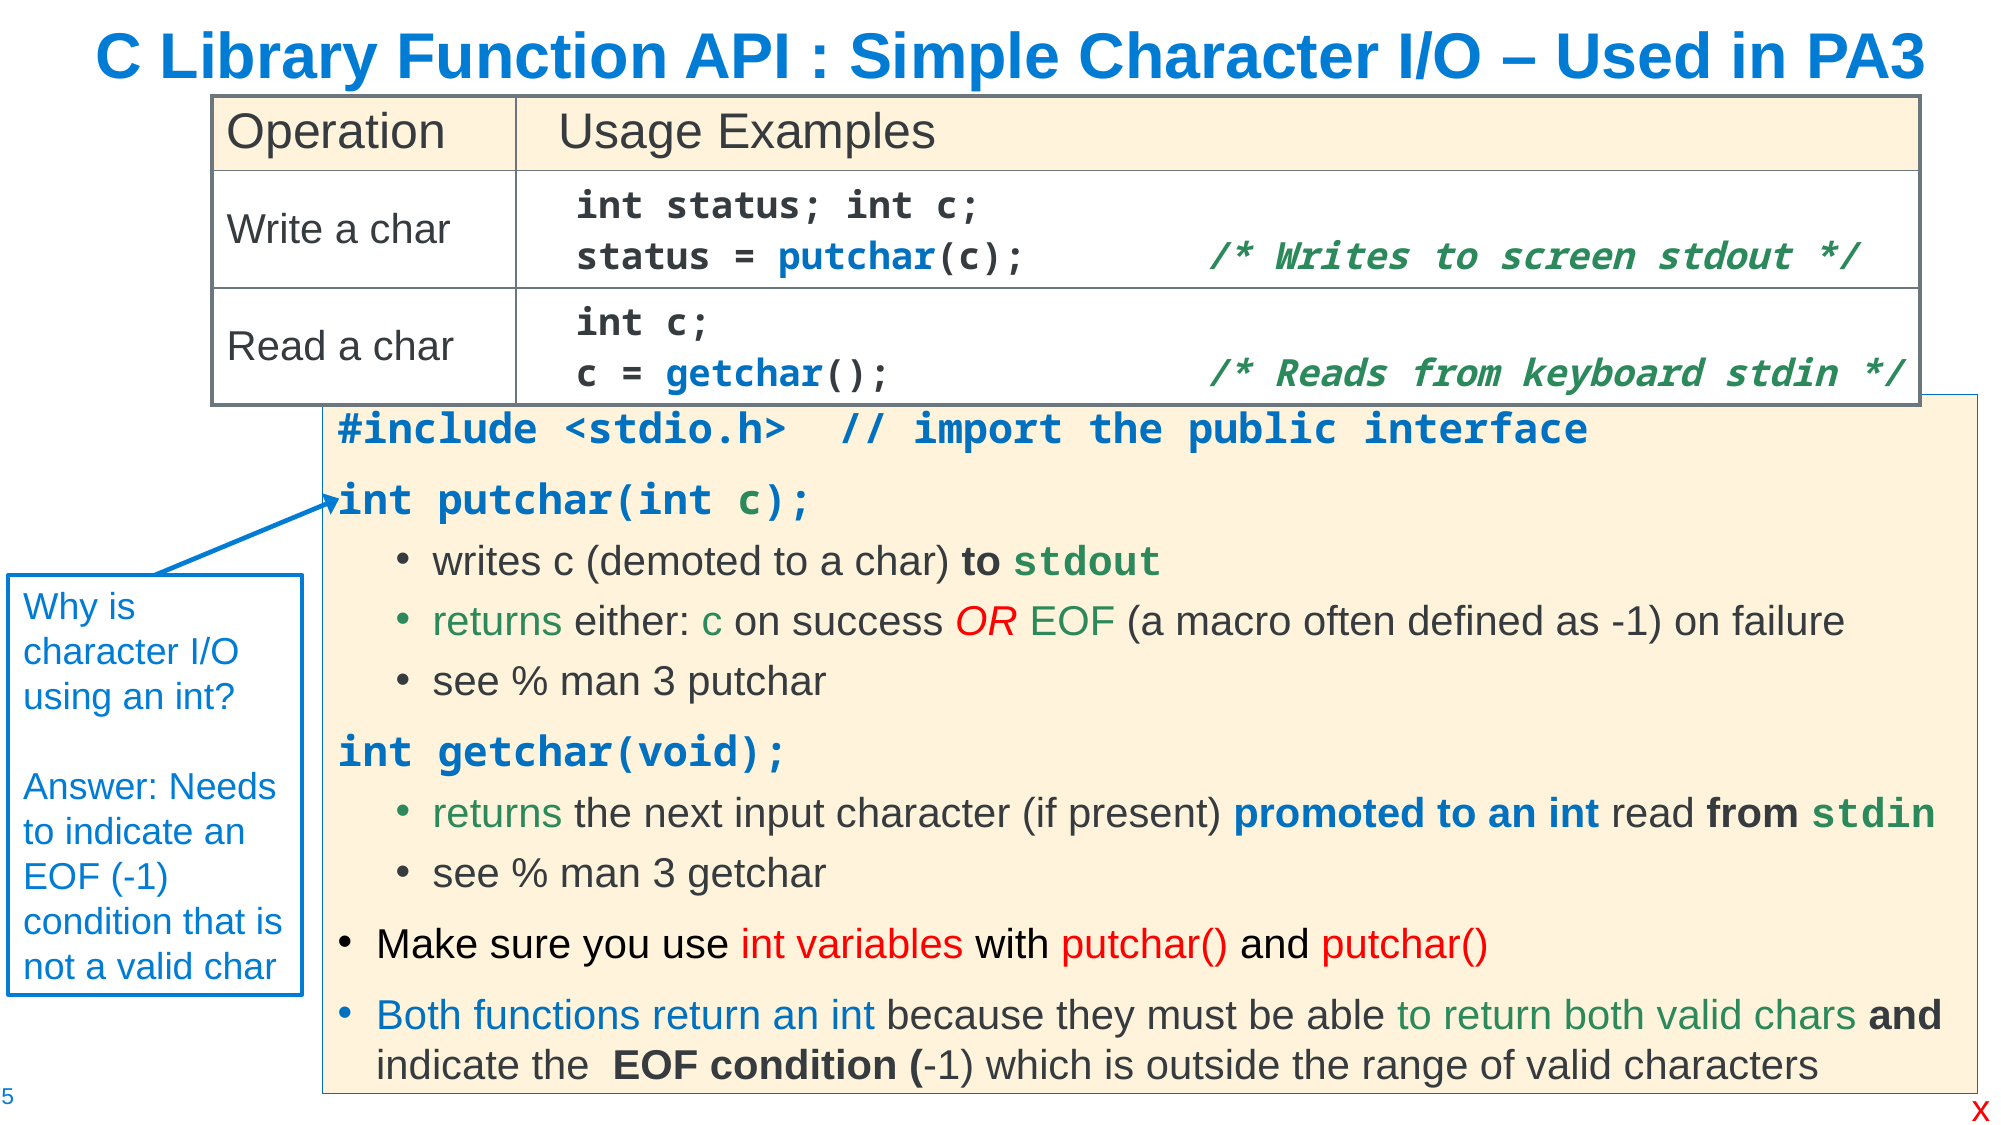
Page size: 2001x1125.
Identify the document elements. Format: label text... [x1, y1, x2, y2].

table_header Operation [214, 98, 515, 170]
title C Library Function API : Simple Character I/O – Used in PA3 [80, 13, 1953, 101]
table_cell int c; c = getchar(); /* Reads from keyboard stdin */ [517, 289, 1918, 403]
text_box x [1956, 1076, 2000, 1125]
table_cell Write a char [214, 171, 515, 287]
table_header Usage Examples [517, 98, 1918, 170]
list #include <stdio.h> // import the public interface int putchar(int c); writes c (demoted to a char) to stdout returns either: c on success OR EOF (a macro often defined as -1) on failure see % man 3 putchar int getchar(void); returns the next input character (if present) promoted to an int read from stdin see % man 3 getchar Make sure you use int variables with putchar() and putchar() Both functions return an int because they must be able to return both valid chars and indicate the EOF condition (-1) which is outside the range of valid characters [322, 394, 1978, 1094]
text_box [8, 498, 340, 1000]
table_cell Read a char [214, 289, 515, 403]
table_cell int status; int c; status = putchar(c); /* Writes to screen stdout */ [517, 171, 1918, 287]
